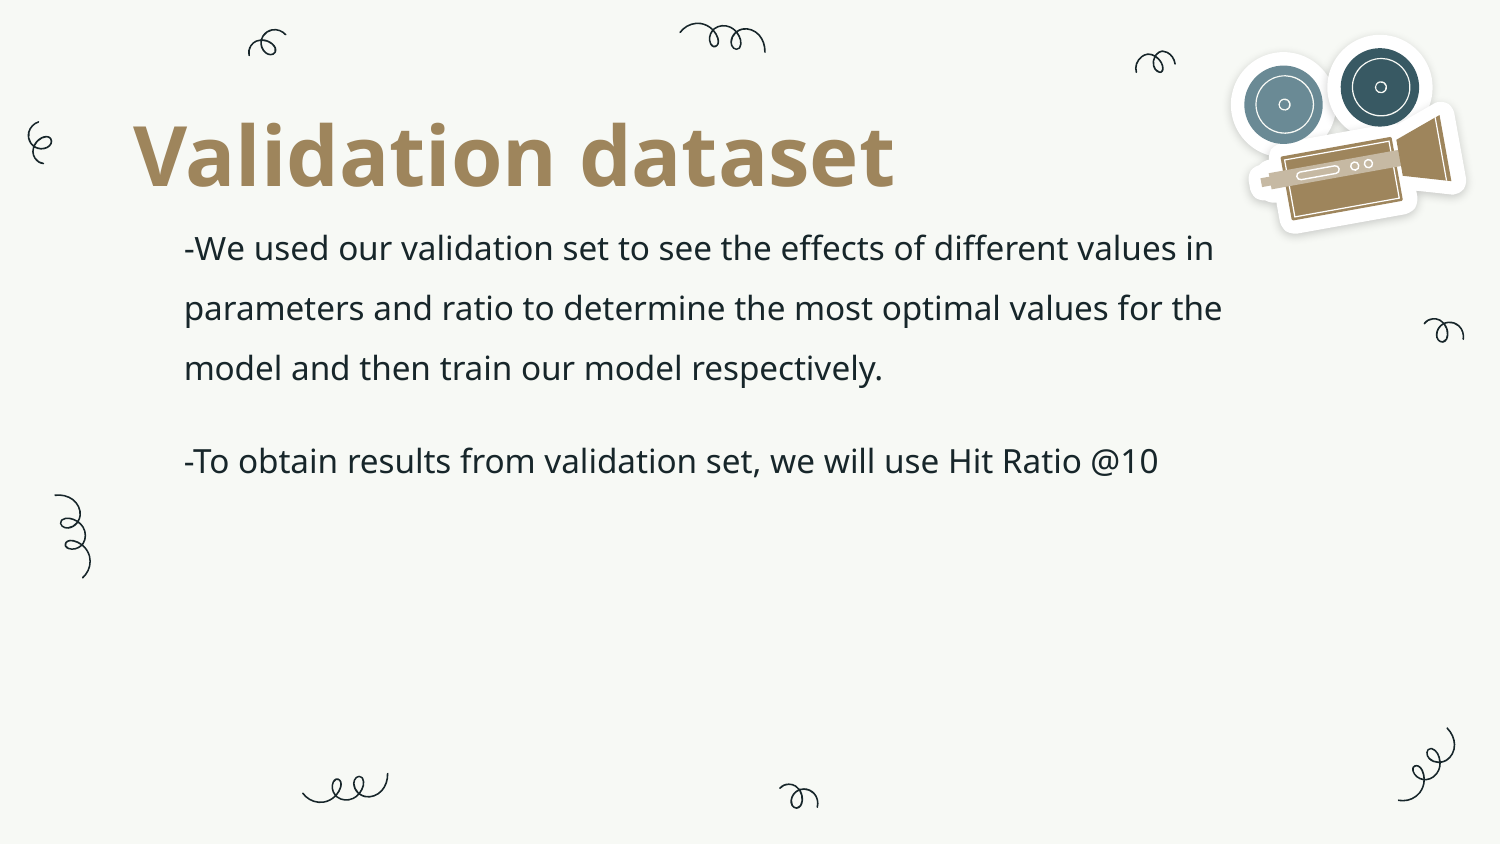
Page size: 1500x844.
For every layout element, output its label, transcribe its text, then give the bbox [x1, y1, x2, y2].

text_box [1240, 50, 1447, 215]
subtitle -We used our validation set to see the effects of different values in parameters and ratio to determine the most optimal values for the model and then train our model respectively. -To obtain results from validation set, we will use Hit Ratio @10 [168, 191, 1270, 728]
title Validation dataset [118, 72, 1235, 167]
